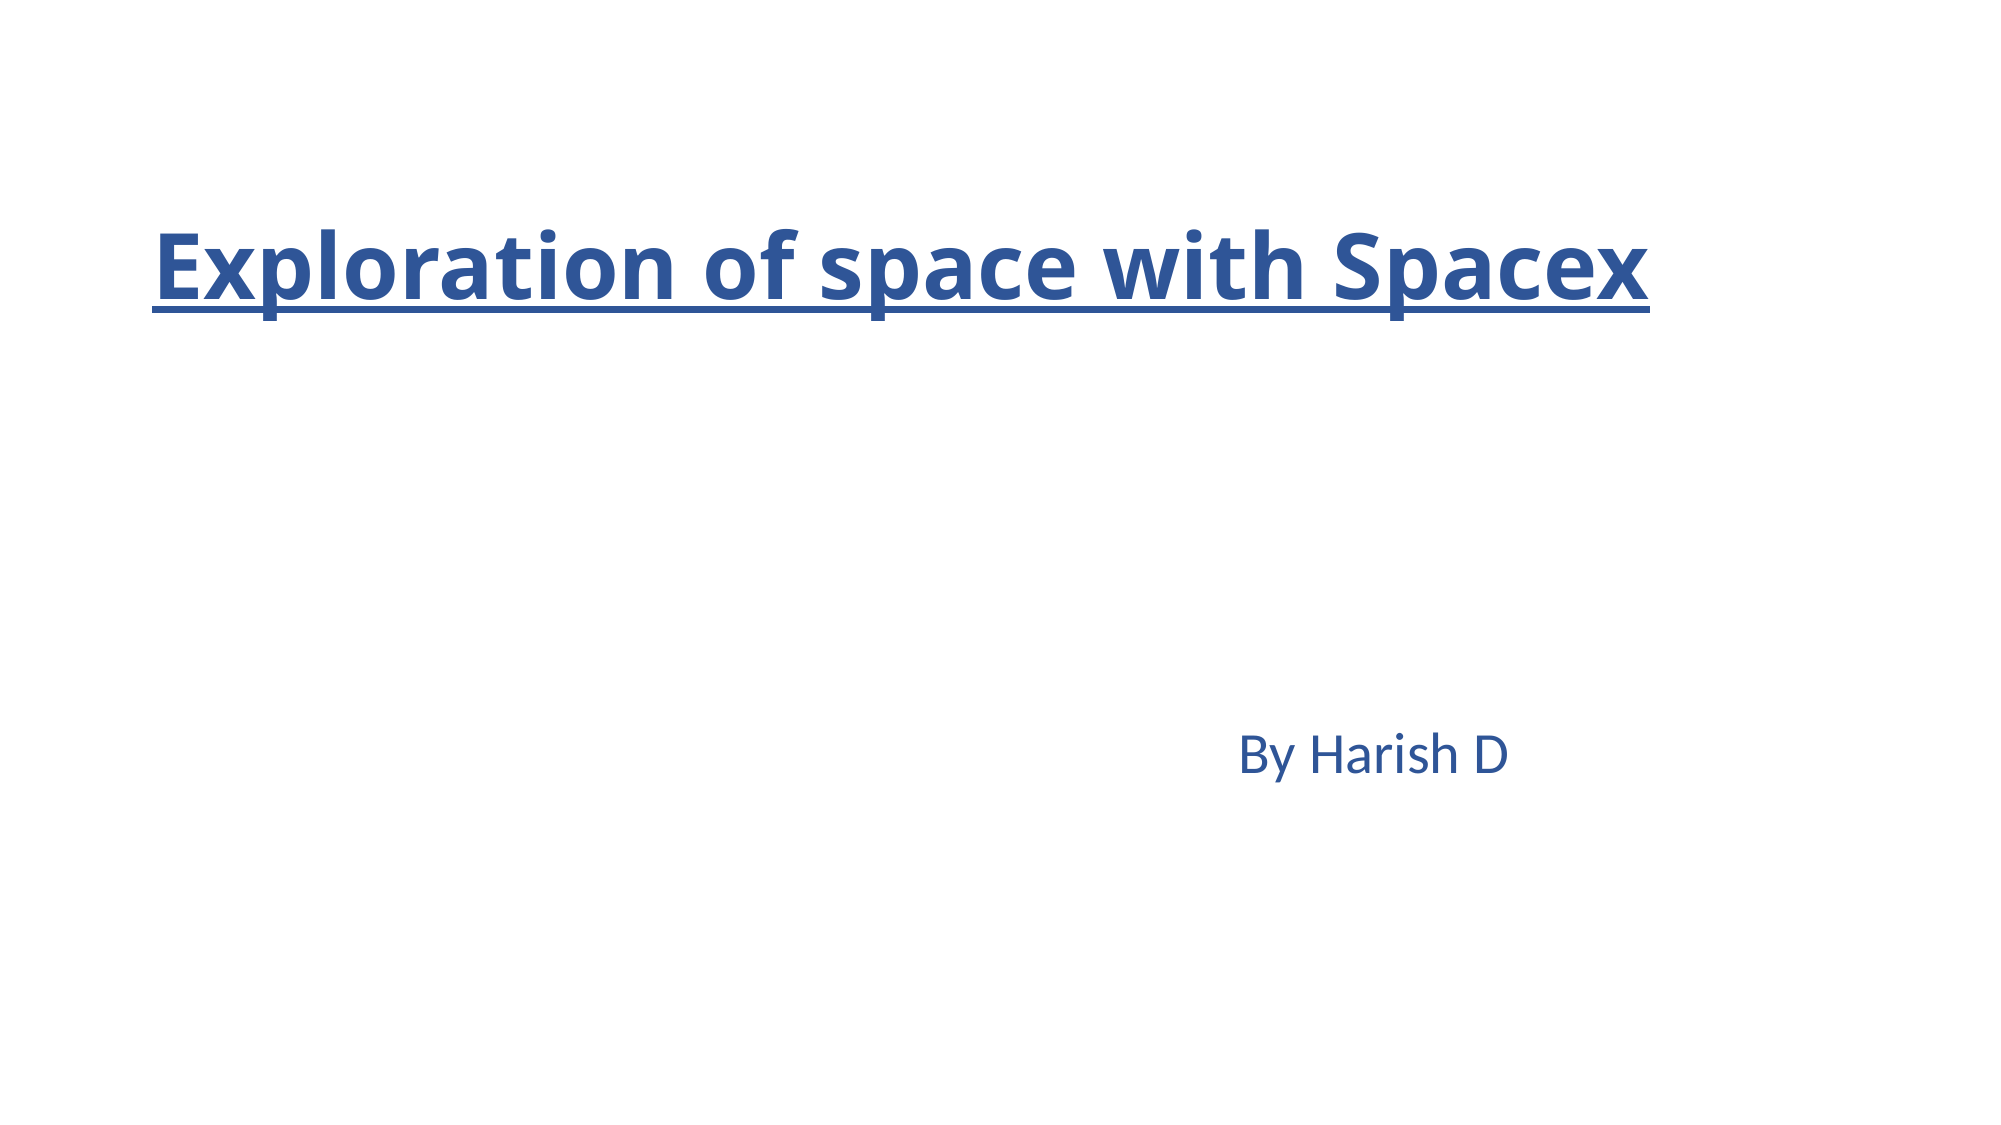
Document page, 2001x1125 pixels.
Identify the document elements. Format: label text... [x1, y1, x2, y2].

list By Harish D [1224, 205, 2000, 920]
title Exploration of space with Spacex [137, 212, 1224, 391]
